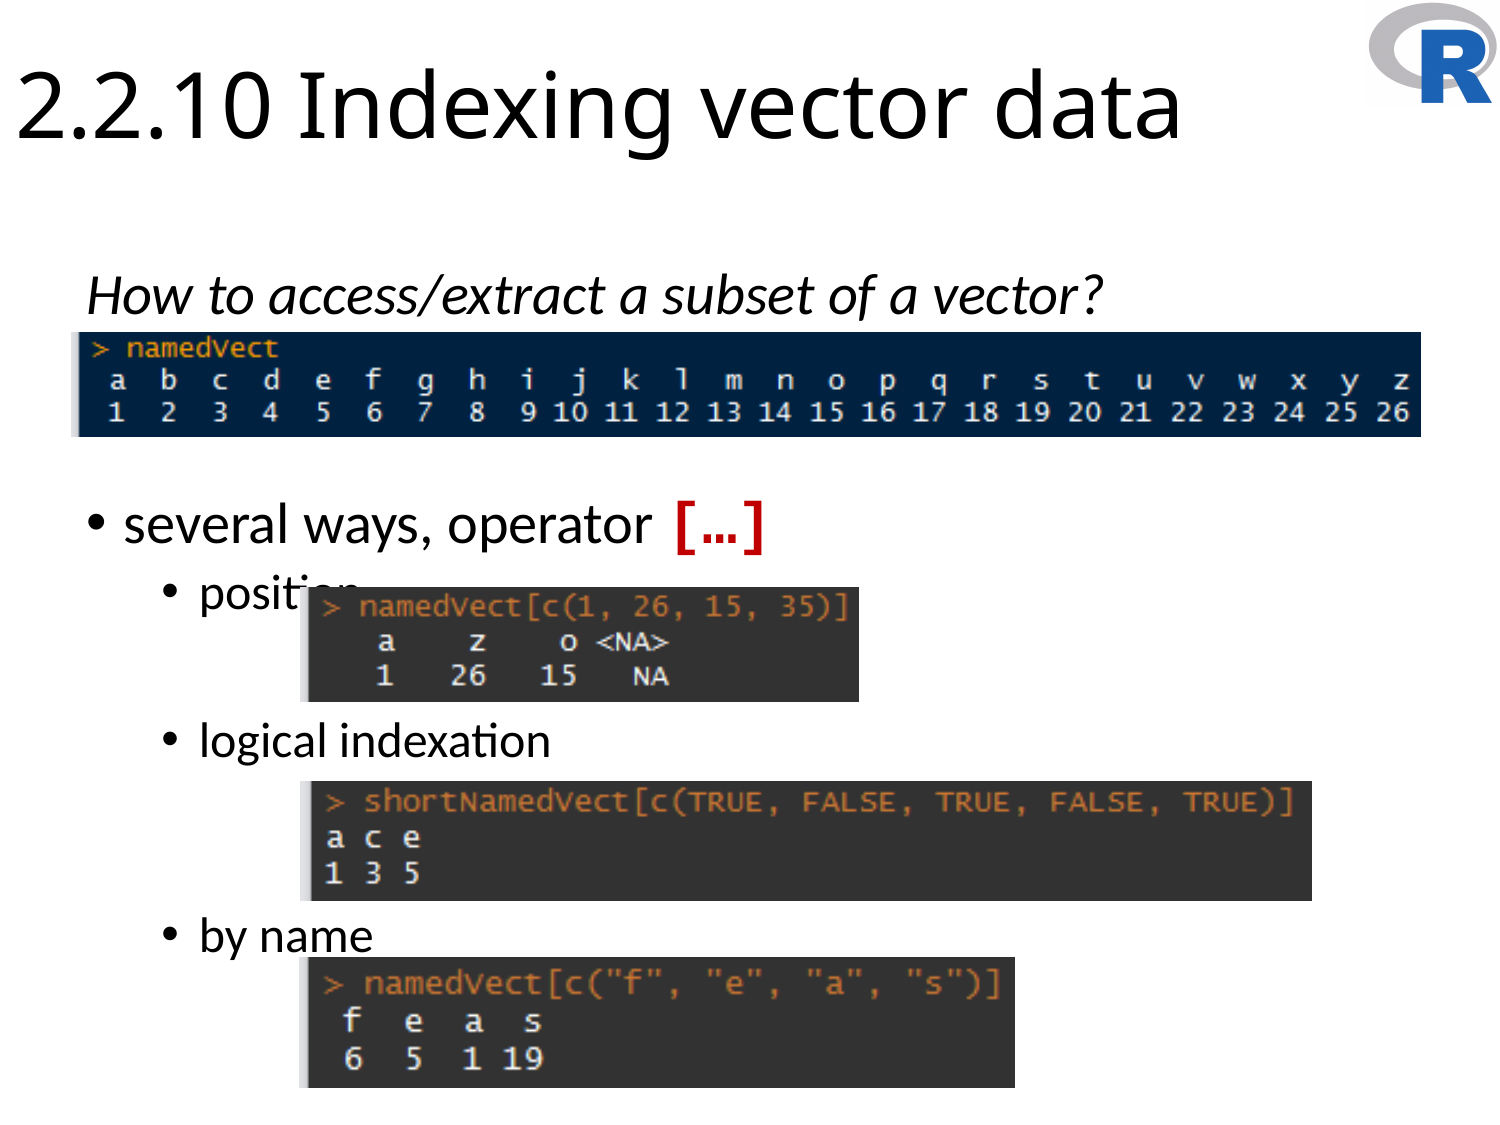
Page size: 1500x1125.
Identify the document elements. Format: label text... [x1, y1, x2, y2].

picture [1365, 0, 1500, 107]
picture [71, 331, 1421, 437]
text_box 2.2.10 Indexing vector data [0, 0, 1500, 218]
list How to access/extract a subset of a vector? several ways, operator […] position logical indexation by name [71, 256, 1366, 331]
list How to access/extract a subset of a vector? several ways, operator […] position logical indexation by name [71, 437, 1366, 971]
picture [299, 957, 1015, 1088]
picture [300, 587, 859, 702]
picture [300, 781, 1312, 901]
